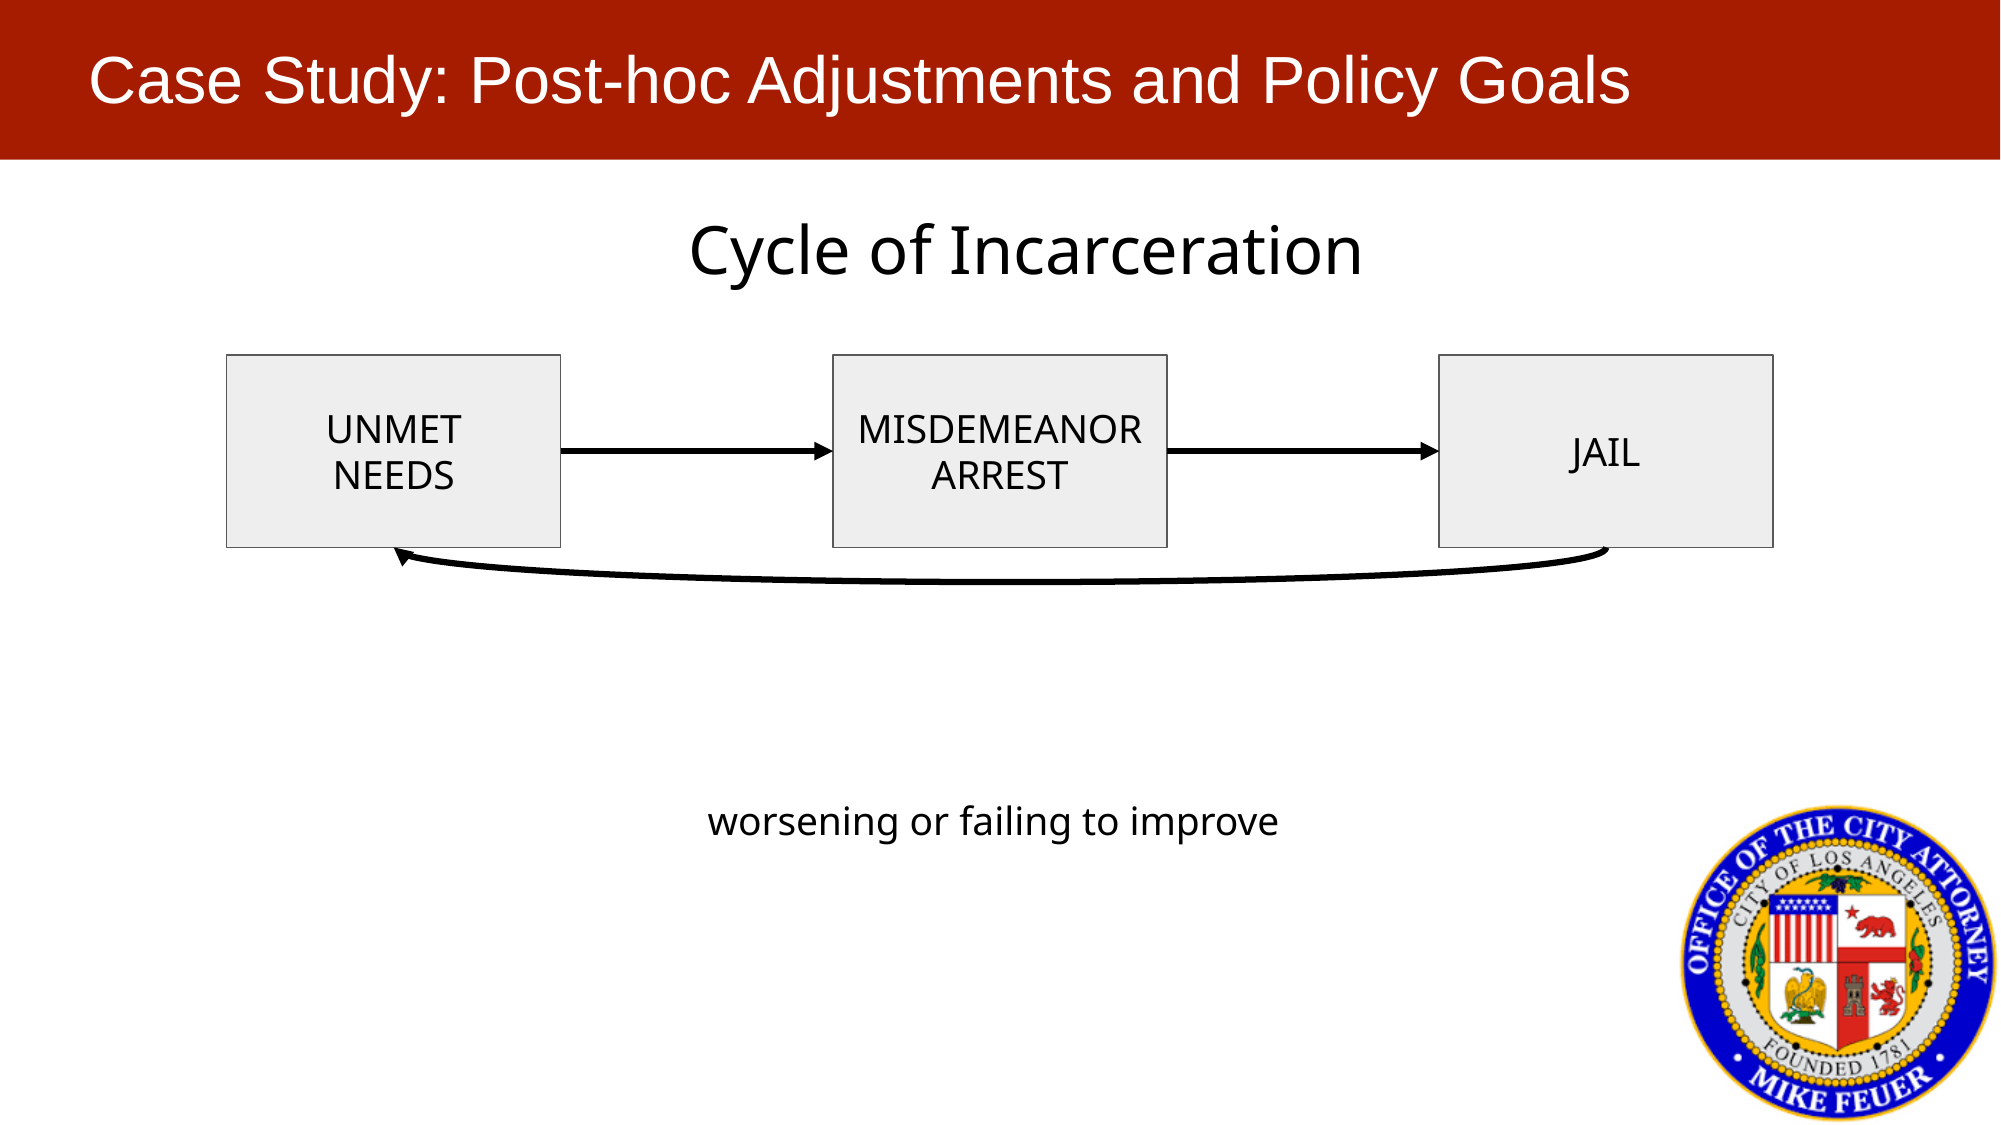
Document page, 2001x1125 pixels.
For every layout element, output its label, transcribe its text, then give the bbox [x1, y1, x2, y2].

text_box MISDEMEANOR ARREST [1004, 355, 1167, 548]
text_box worsening or failing to improve [661, 777, 995, 872]
title Case Study: Post-hoc Adjustments and Policy Goals [68, 14, 995, 140]
text_box MISDEMEANOR ARREST [832, 355, 995, 548]
picture [1677, 802, 2000, 1125]
text_box worsening or failing to improve [1004, 777, 1326, 872]
title Case Study: Post-hoc Adjustments and Policy Goals [1004, 14, 1932, 140]
text_box Cycle of Incarceration [68, 187, 995, 355]
text_box Cycle of Incarceration [1004, 187, 1987, 355]
text_box UNMET NEEDS [226, 355, 561, 548]
text_box JAIL [1439, 355, 1774, 548]
